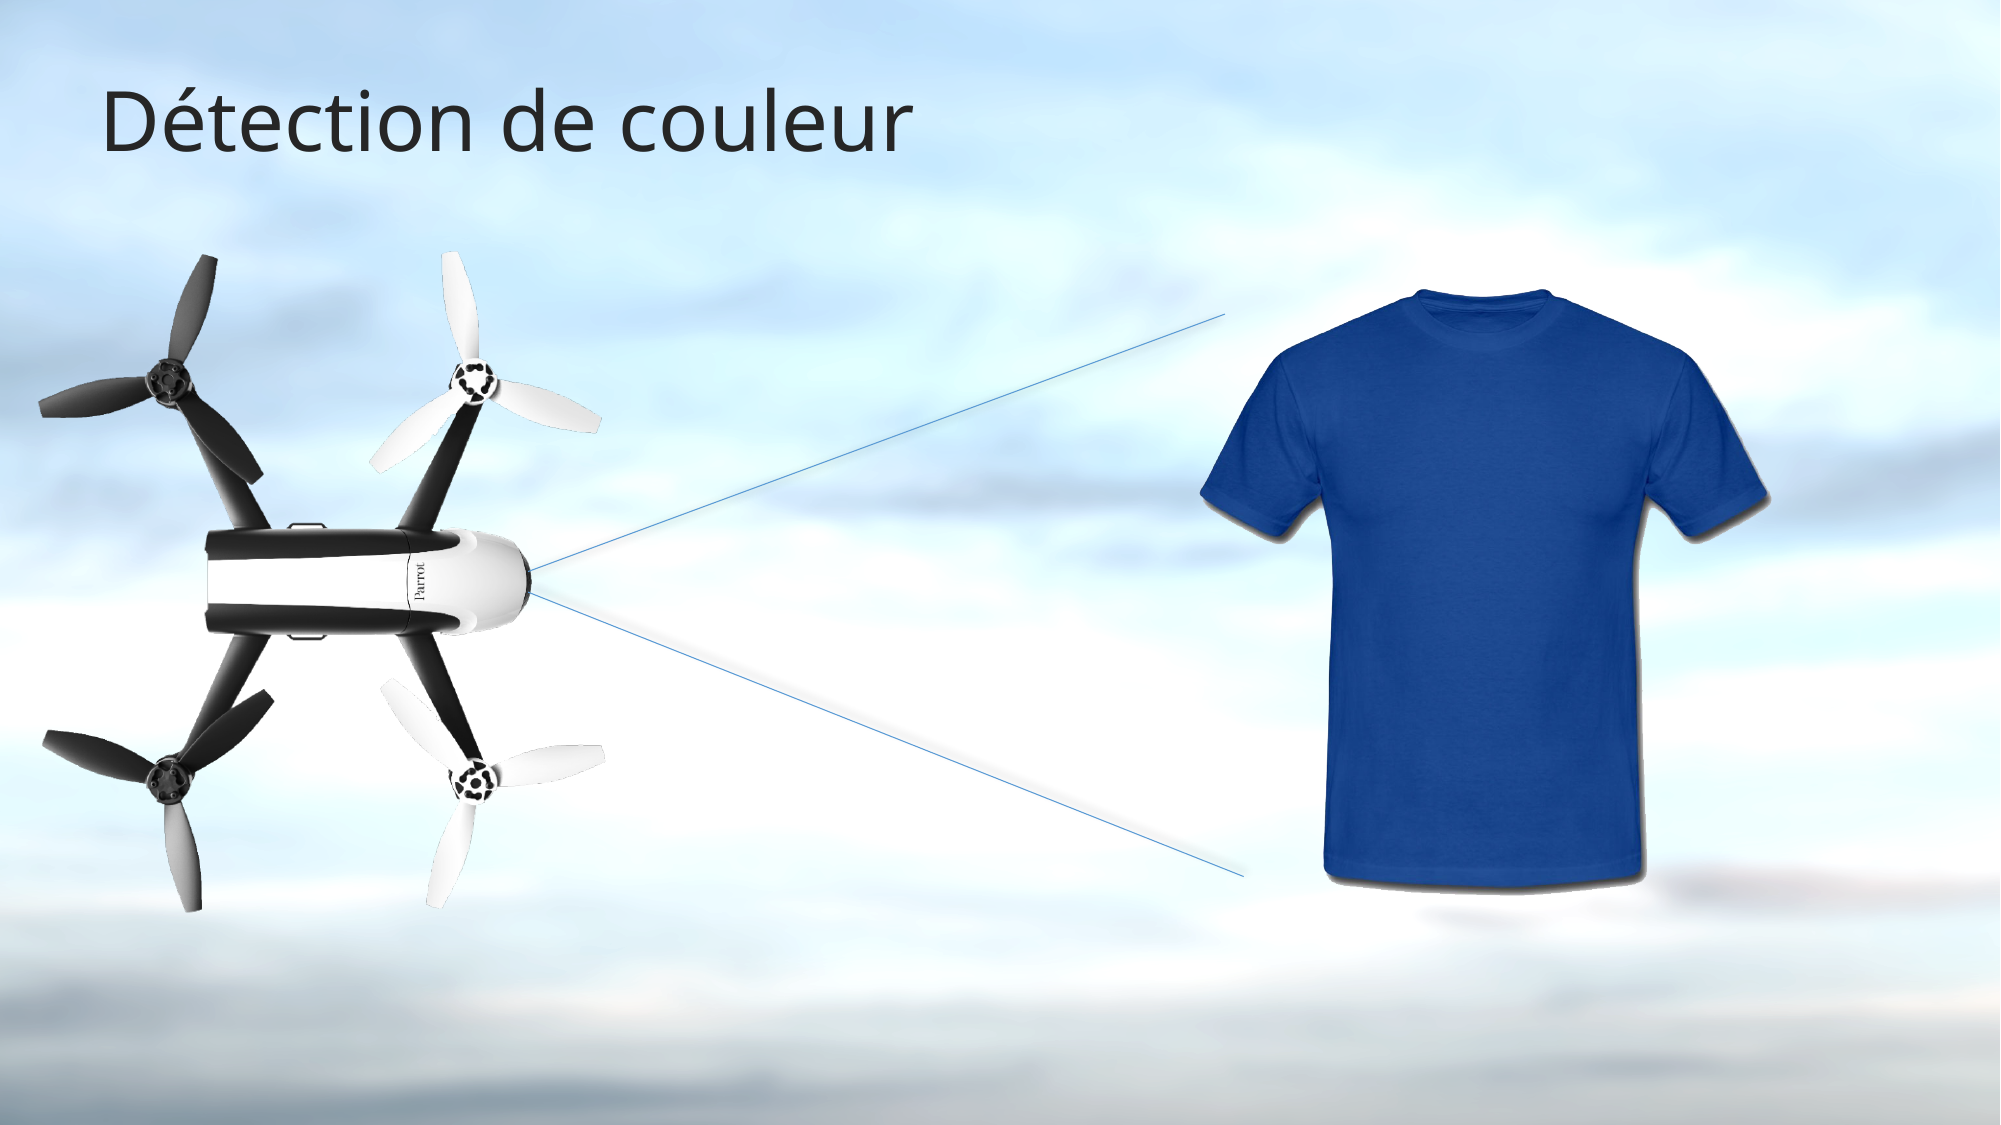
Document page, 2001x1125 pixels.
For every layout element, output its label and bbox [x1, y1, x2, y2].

text_box [528, 313, 1199, 572]
picture [0, 0, 2000, 1125]
text_box [528, 592, 1199, 877]
